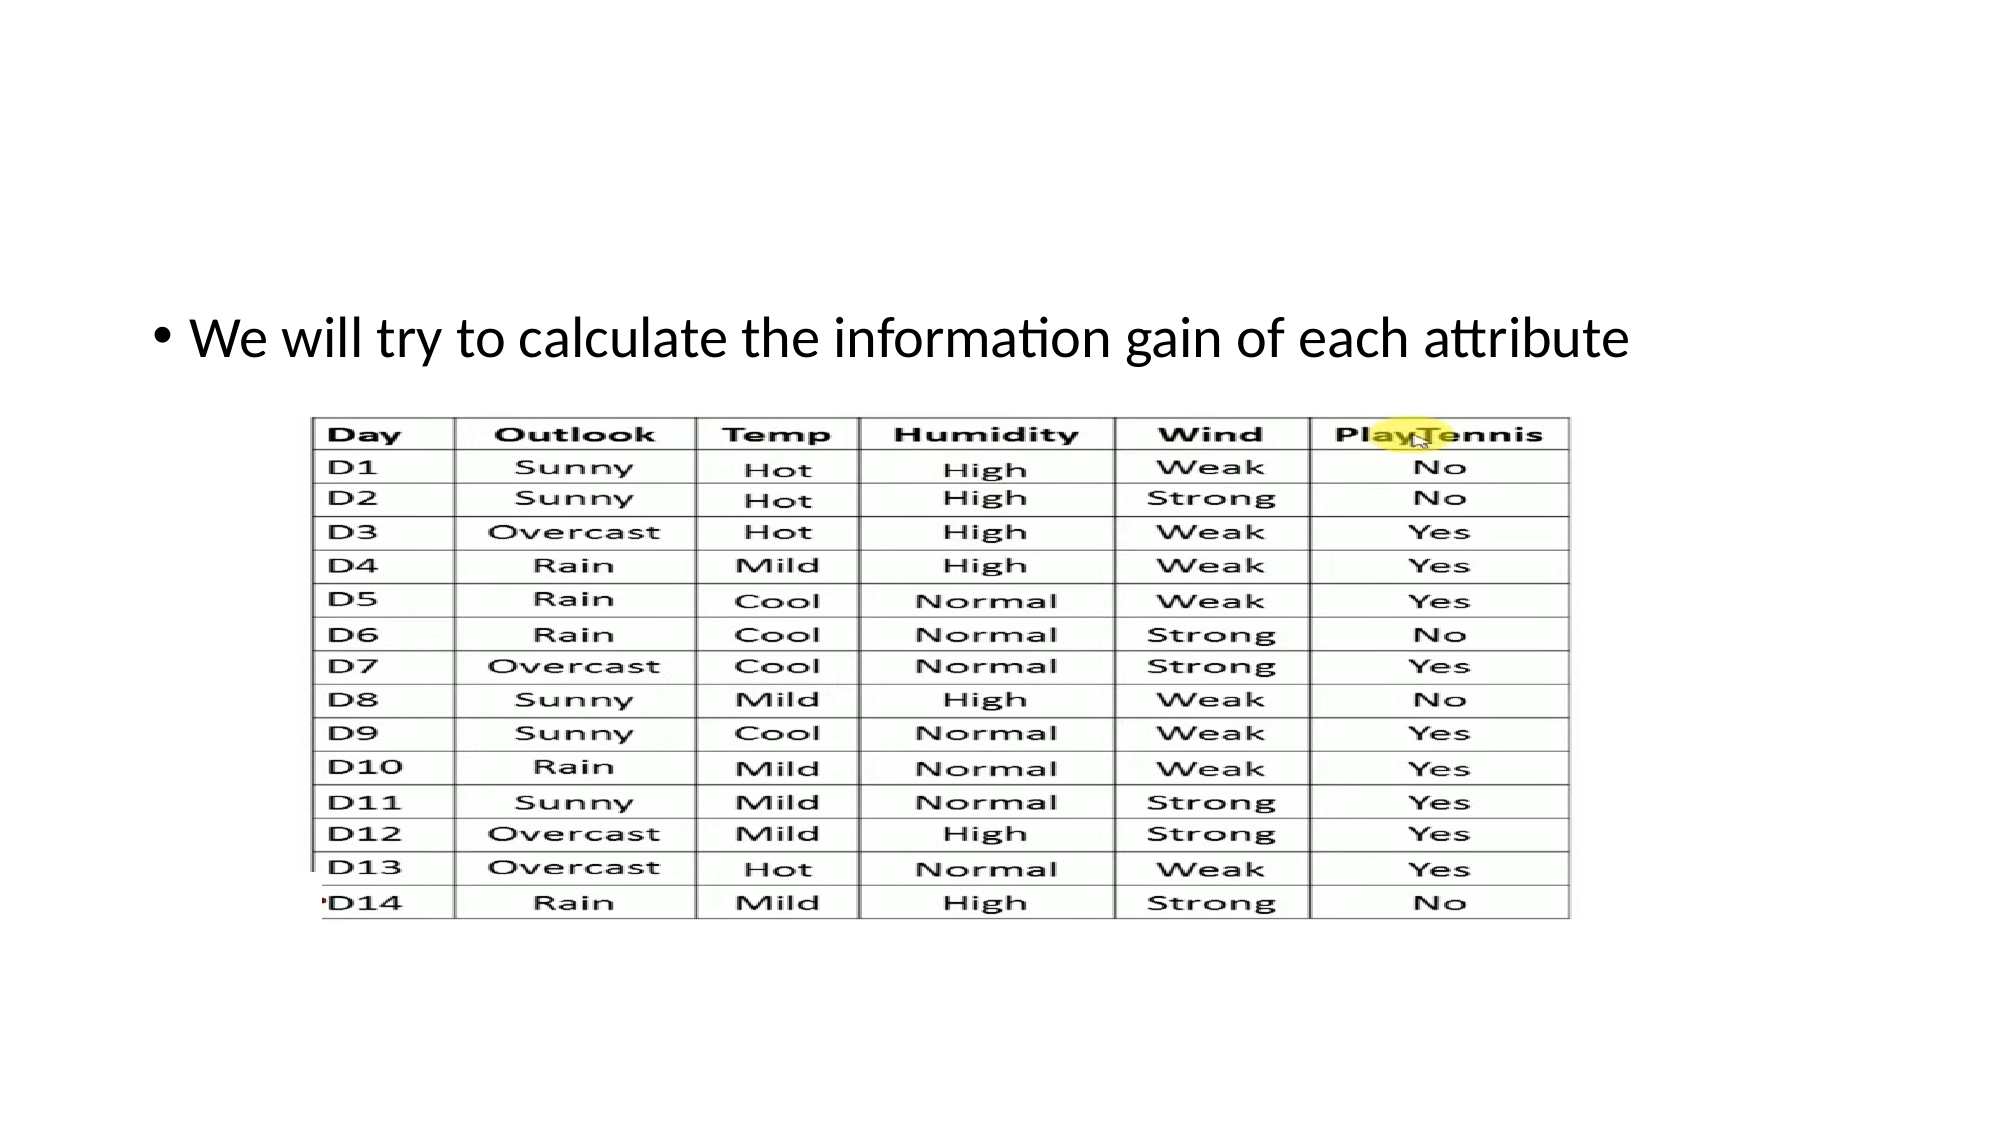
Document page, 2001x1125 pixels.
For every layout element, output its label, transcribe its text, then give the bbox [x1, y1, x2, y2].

picture [297, 413, 1581, 921]
list We will try to calculate the information gain of each attribute [137, 299, 1863, 1014]
